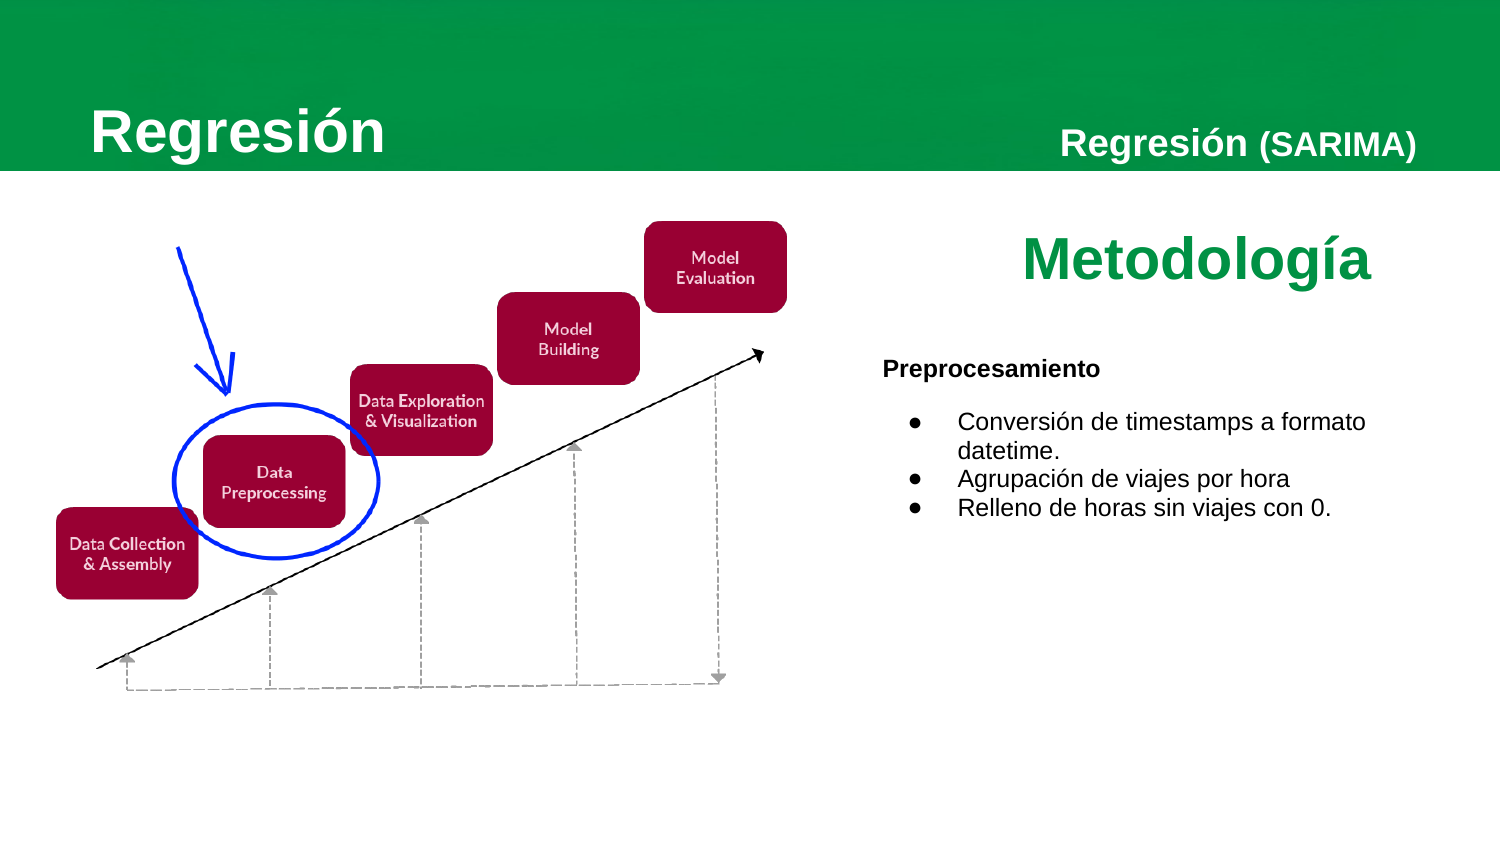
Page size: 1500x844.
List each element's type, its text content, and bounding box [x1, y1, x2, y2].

text_box Metodología [908, 194, 1487, 307]
picture [34, 206, 804, 701]
picture [0, 0, 1500, 171]
list Preprocesamiento Conversión de timestamps a formato datetime. Agrupación de viajes por hora Relleno de horas sin viajes con 0. [867, 339, 1446, 532]
